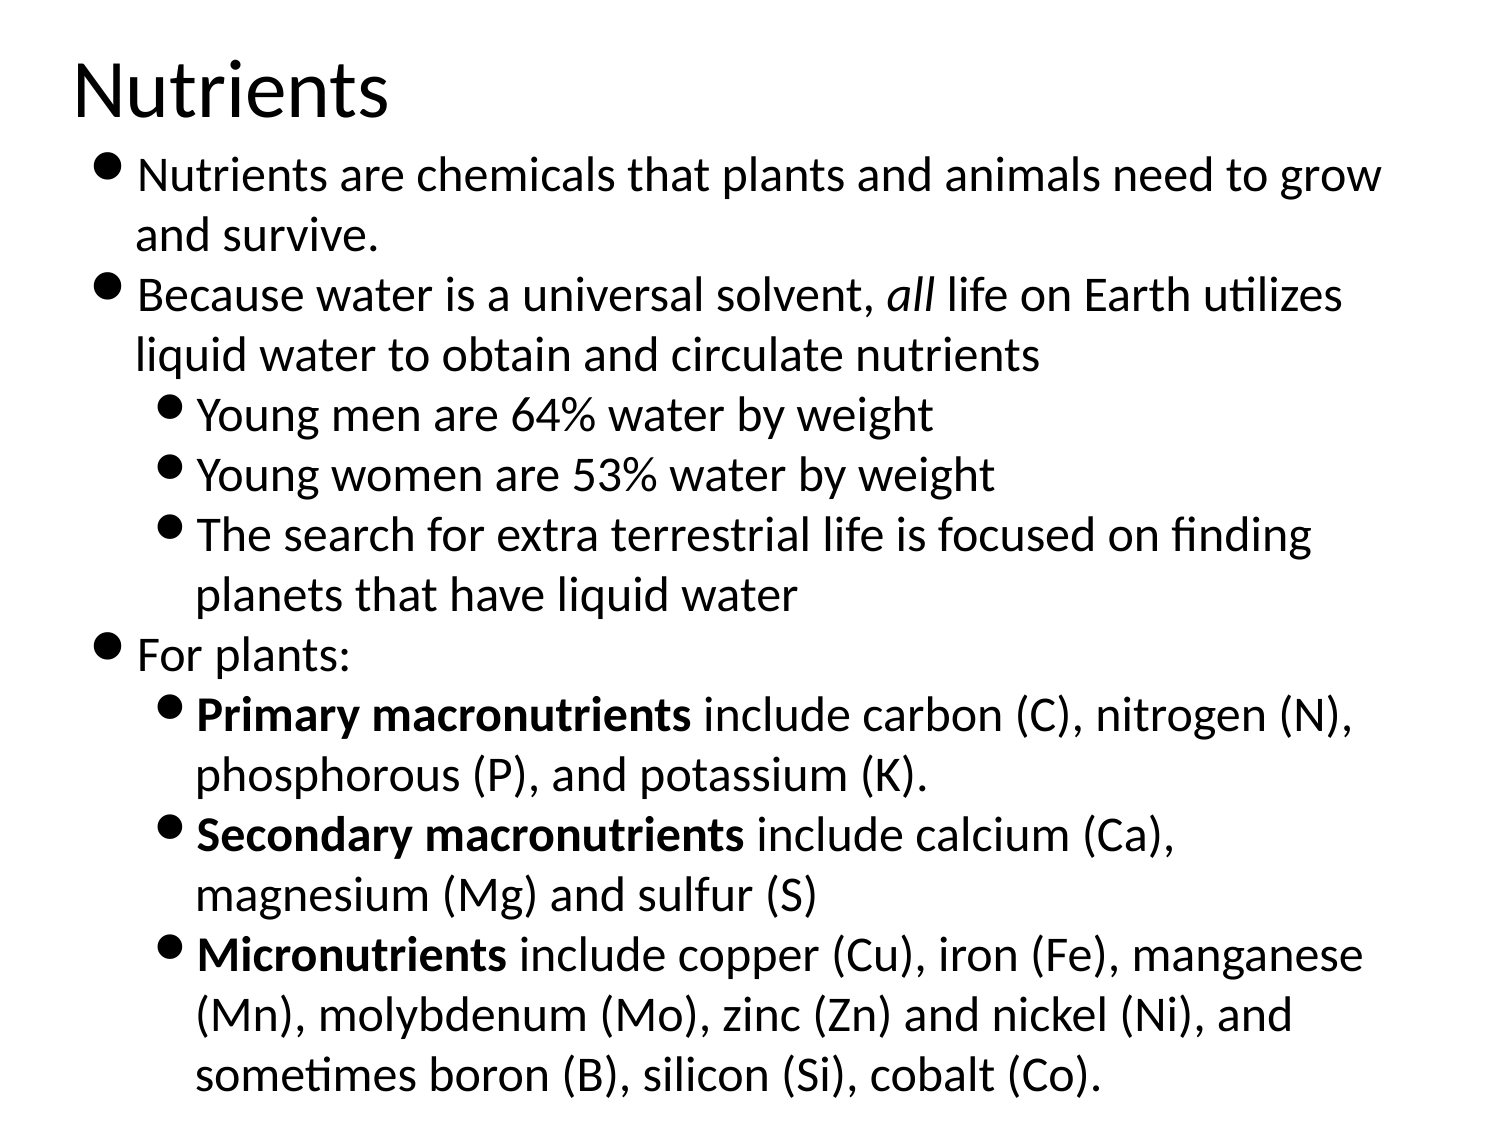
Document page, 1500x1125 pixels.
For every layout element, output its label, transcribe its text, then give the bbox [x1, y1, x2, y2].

list Nutrients are chemicals that plants and animals need to grow and survive. Because water is a universal solvent, all life on Earth utilizes liquid water to obtain and circulate nutrients Young men are 64% water by weight Young women are 53% water by weight The search for extra terrestrial life is focused on finding planets that have liquid water For plants: Primary macronutrients include carbon (C), nitrogen (N), phosphorous (P), and potassium (K). Secondary macronutrients include calcium (Ca), magnesium (Mg) and sulfur (S) Micronutrients include copper (Cu), iron (Fe), manganese (Mn), molybdenum (Mo), zinc (Zn) and nickel (Ni), and sometimes boron (B), silicon (Si), cobalt (Co). [75, 134, 1425, 1004]
title Nutrients [72, 0, 1423, 135]
